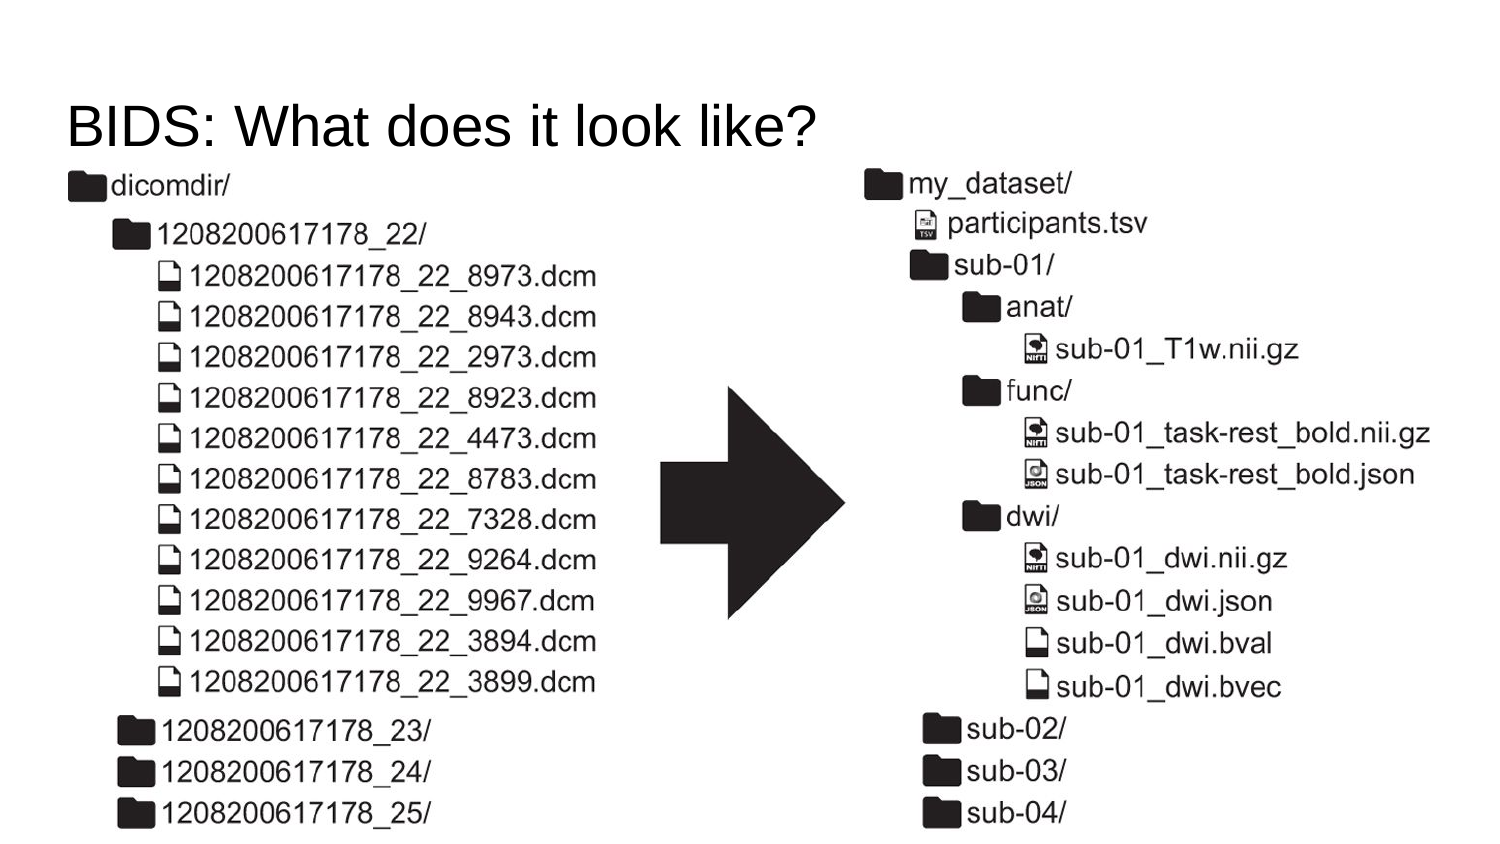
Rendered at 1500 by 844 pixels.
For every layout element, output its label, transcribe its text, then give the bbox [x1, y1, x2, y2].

title BIDS: What does it look like? [51, 72, 1449, 167]
picture [67, 167, 1430, 832]
